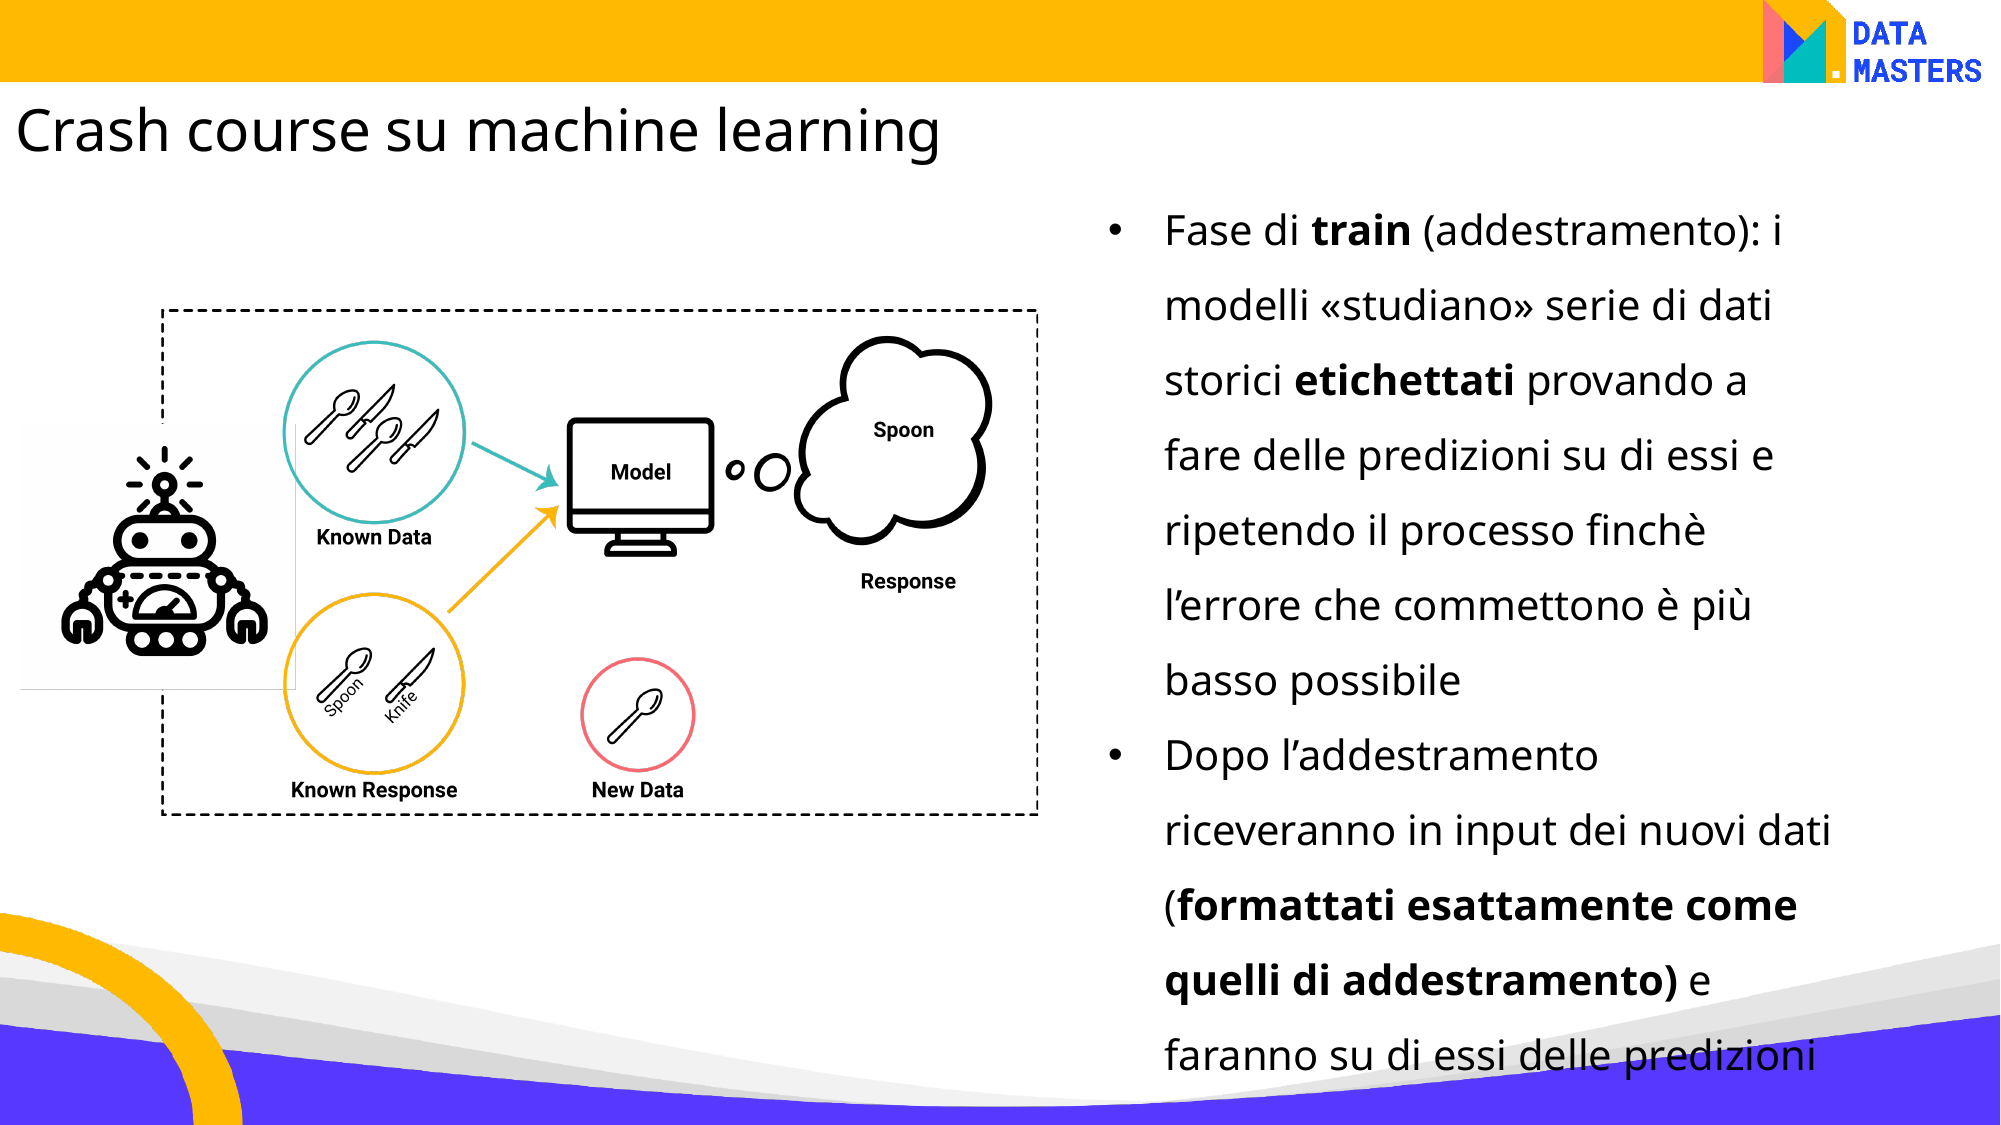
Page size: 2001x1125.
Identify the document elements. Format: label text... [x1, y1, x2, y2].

picture [1763, 0, 1983, 90]
picture [1852, 896, 2001, 1125]
text_box Crash course su machine learning [0, 85, 1445, 171]
picture [0, 896, 1093, 1125]
text_box Fase di train (addestramento): i modelli «studiano» serie di dati storici etichettati provando a fare delle predizioni su di essi e ripetendo il processo finchè l’errore che commettono è più basso possibile Dopo l’addestramento riceveranno in input dei nuovi dati (formattati esattamente come quelli di addestramento) e faranno su di essi delle predizioni [1093, 171, 1852, 1125]
picture [20, 309, 1039, 816]
